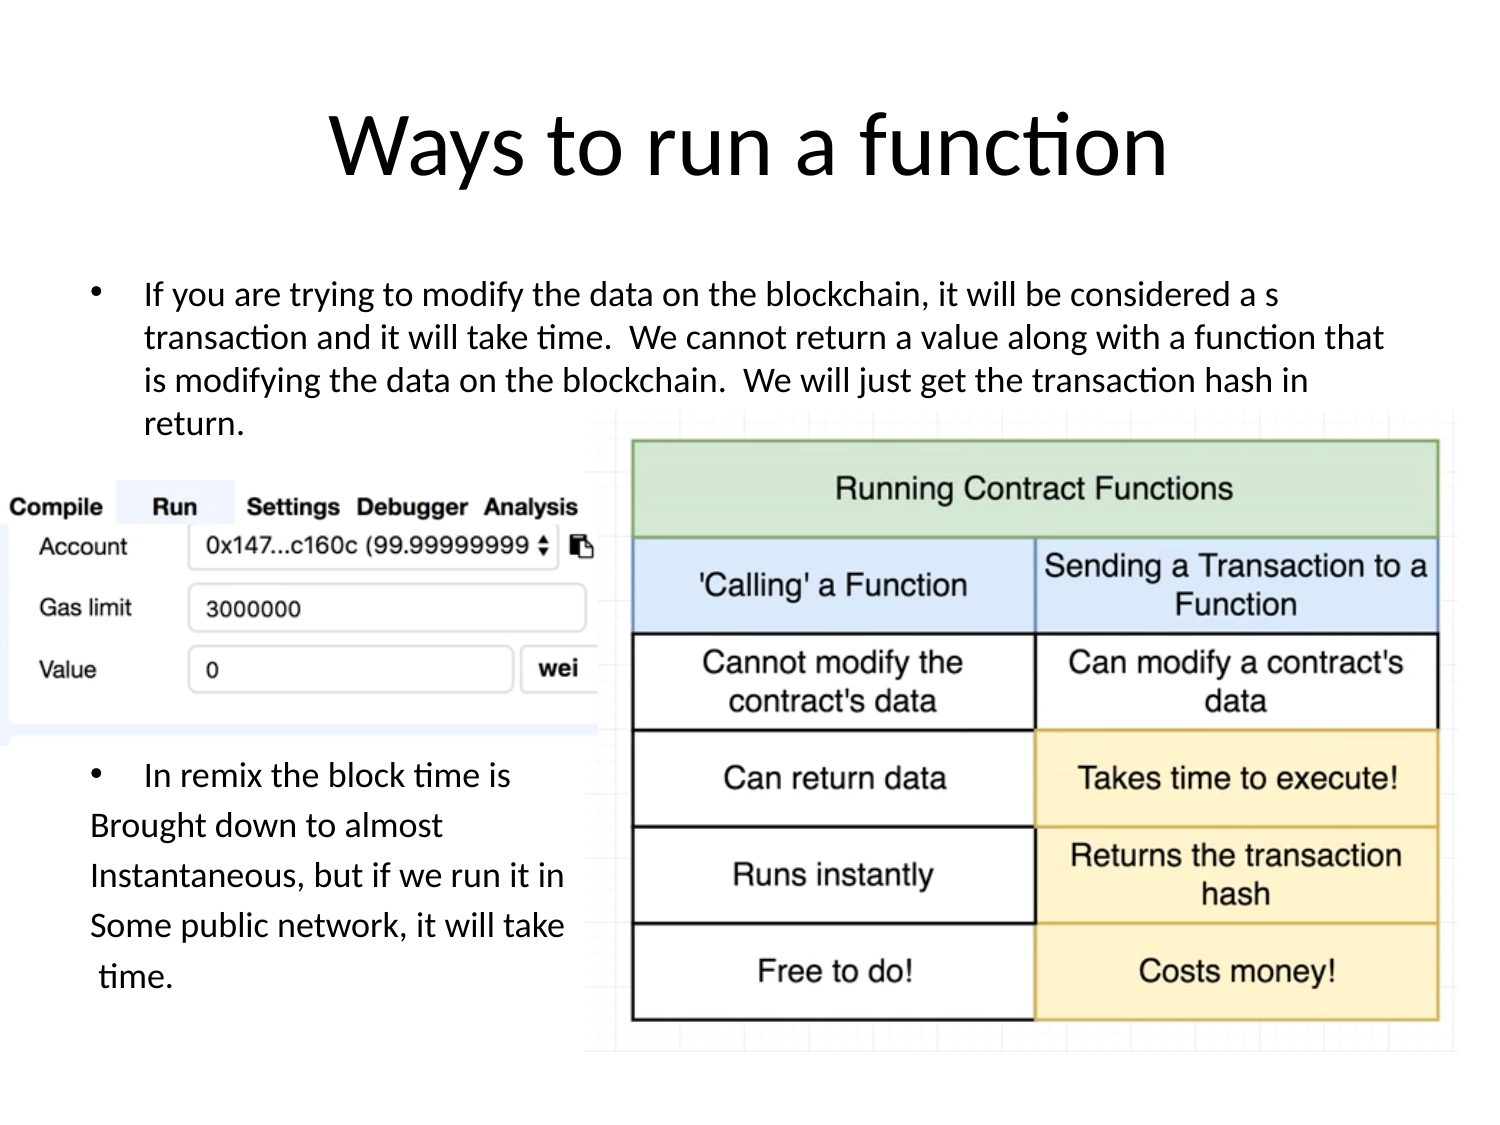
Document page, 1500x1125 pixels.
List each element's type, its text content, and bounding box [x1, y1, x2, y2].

picture [0, 409, 1458, 1052]
list If you are trying to modify the data on the blockchain, it will be considered a s transaction and it will take time. We cannot return a value along with a function that is modifying the data on the blockchain. We will just get the transaction hash in return. In remix the block time is Brought down to almost Instantaneous, but if we run it in Some public network, it will take time. [75, 754, 580, 1005]
title Ways to run a function [75, 45, 1425, 233]
list If you are trying to modify the data on the blockchain, it will be considered a s transaction and it will take time. We cannot return a value along with a function that is modifying the data on the blockchain. We will just get the transaction hash in return. In remix the block time is Brought down to almost Instantaneous, but if we run it in Some public network, it will take time. [75, 262, 1425, 478]
